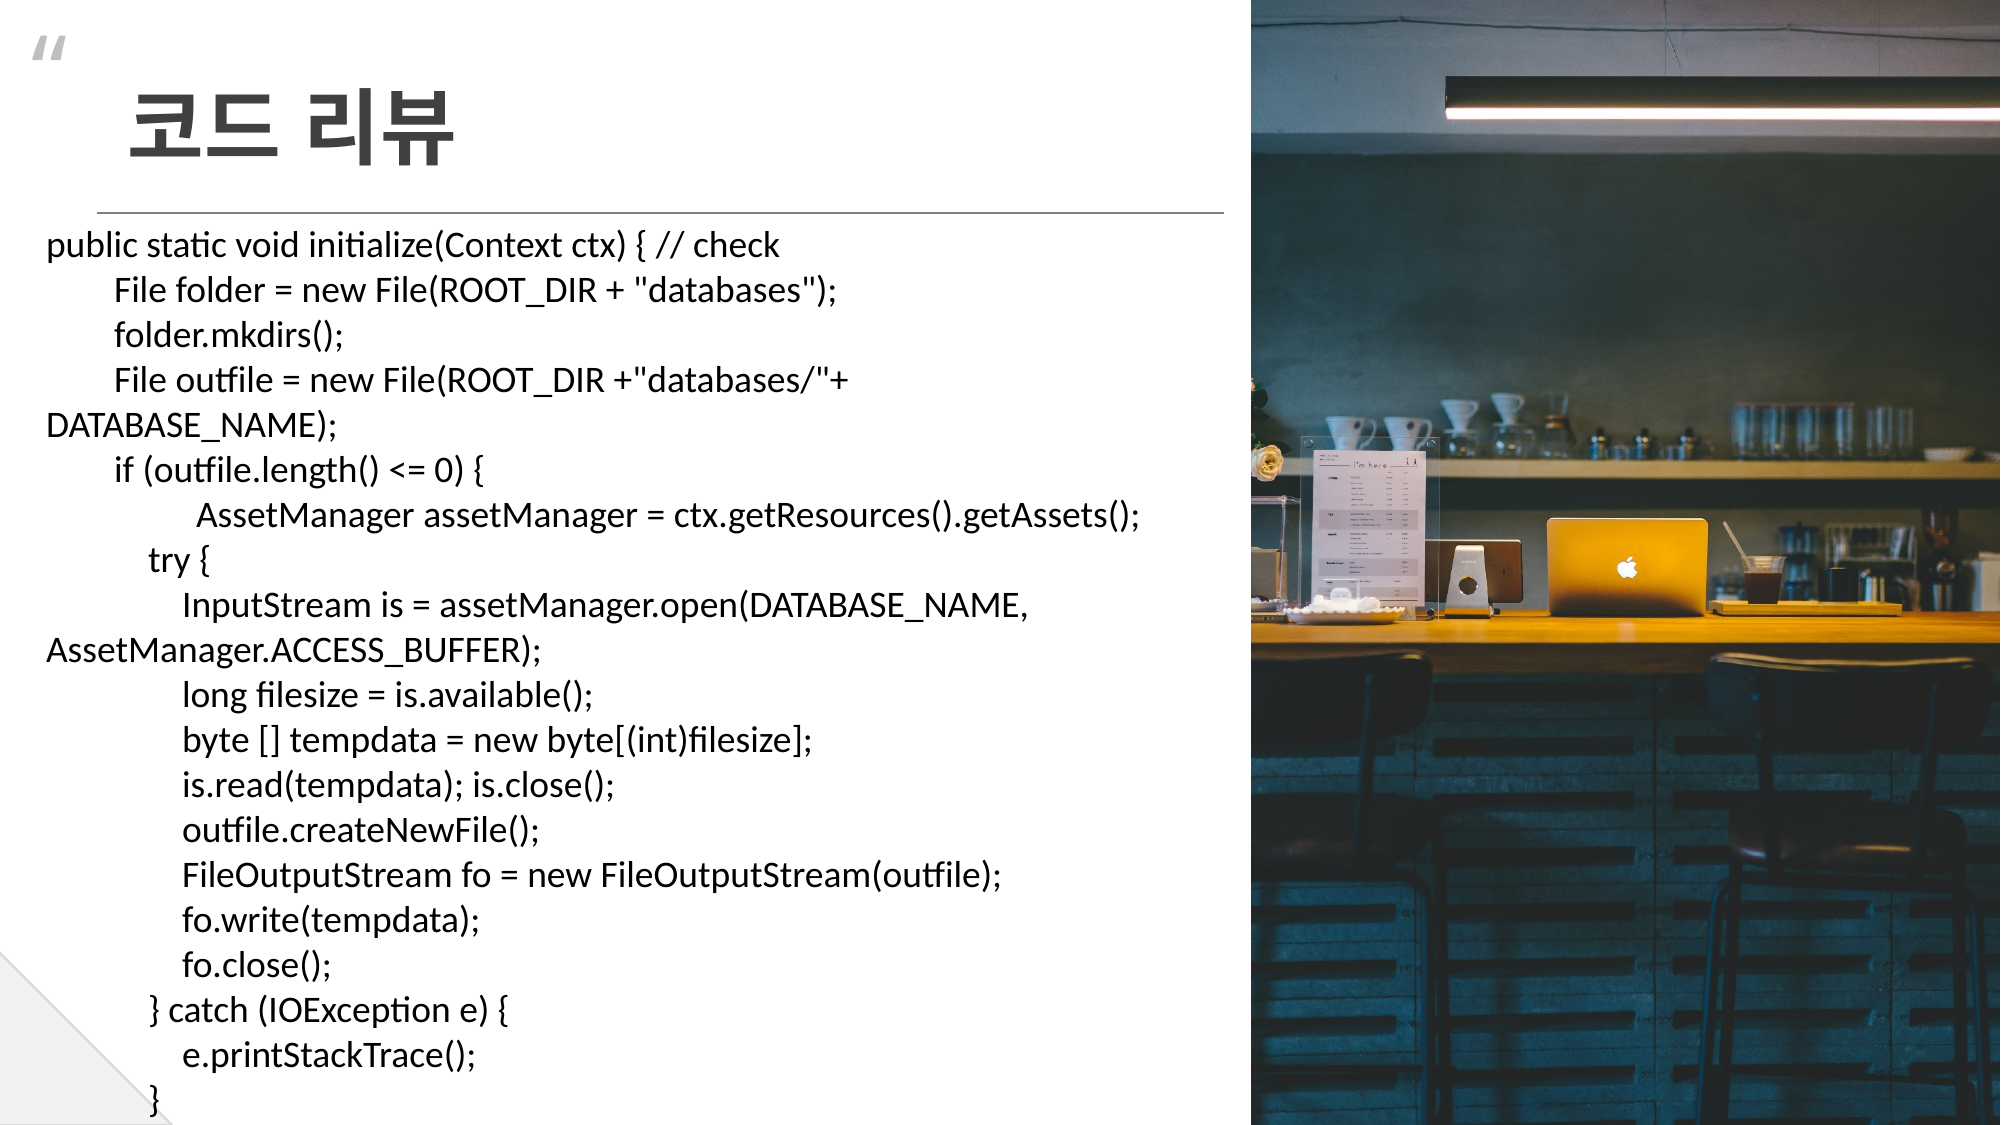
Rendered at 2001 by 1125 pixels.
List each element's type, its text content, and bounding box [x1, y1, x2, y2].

text_box 코드 리뷰 [113, 68, 472, 183]
picture [1251, 0, 2000, 1125]
text_box “ [31, 0, 44, 135]
text_box public static void initialize(Context ctx) { // check File folder = new File(ROOT_DIR + "databases"); folder.mkdirs(); File outfile = new File(ROOT_DIR +"databases/"+ DATABASE_NAME); if (outfile.length() <= 0) { AssetManager assetManager = ctx.getResources().getAssets(); try { InputStream is = assetManager.open(DATABASE_NAME, AssetManager.ACCESS_BUFFER); long filesize = is.available(); byte [] tempdata = new byte[(int)filesize]; is.read(tempdata); is.close(); outfile.createNewFile(); FileOutputStream fo = new FileOutputStream(outfile); fo.write(tempdata); fo.close(); } catch (IOException e) { e.printStackTrace(); } } [31, 212, 1159, 1125]
